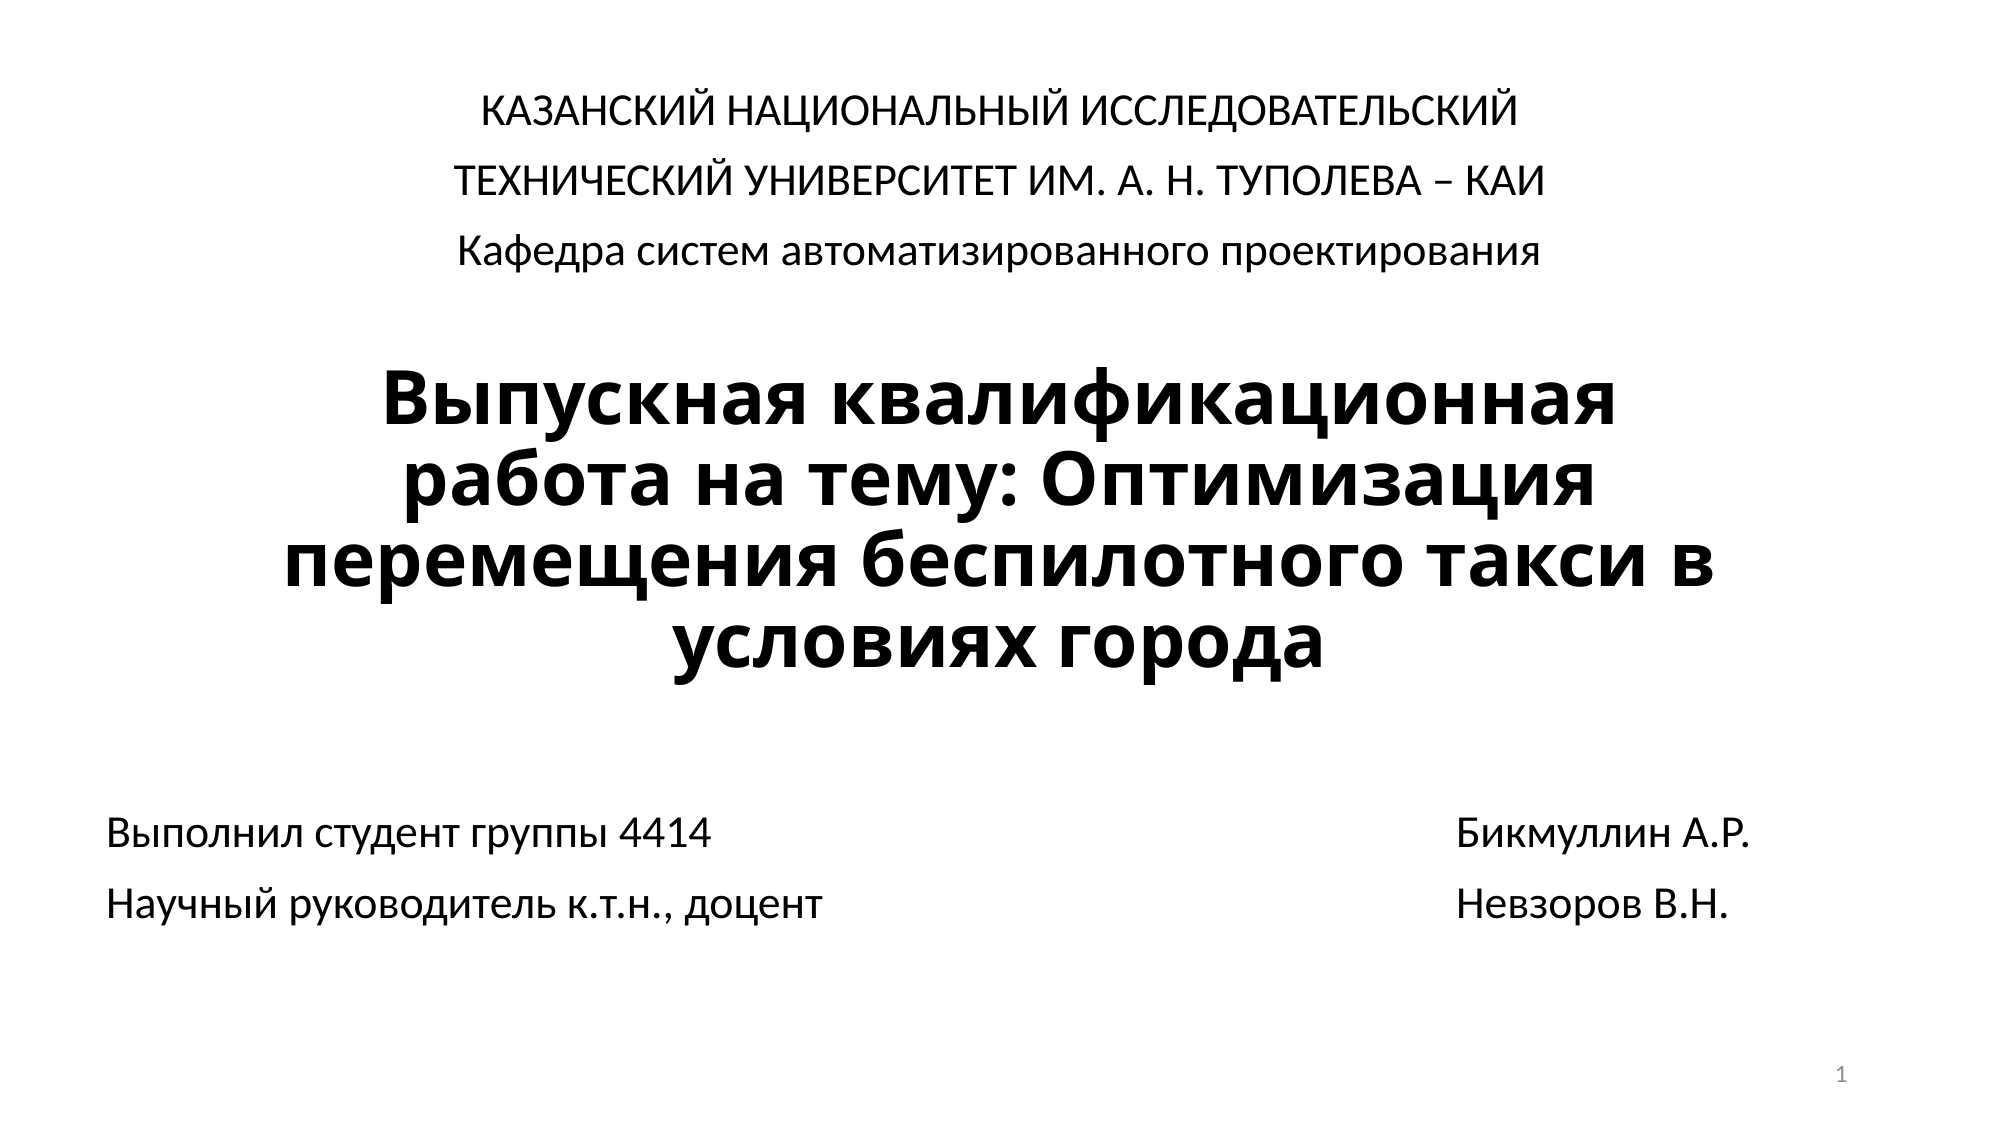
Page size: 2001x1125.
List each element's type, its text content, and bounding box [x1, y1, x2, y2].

text_box Выполнил студент группы 4414 Бикмуллин А.Р. Научный руководитель к.т.н., доцент Невзоров В.Н. [91, 800, 1899, 1063]
title Выпускная квалификационная работа на тему: Оптимизация перемещения беспилотного такси в условиях города [249, 381, 1750, 692]
subtitle КАЗАНСКИЙ НАЦИОНАЛЬНЫЙ ИССЛЕДОВАТЕЛЬСКИЙ ТЕХНИЧЕСКИЙ УНИВЕРСИТЕТ ИМ. А. Н. ТУПОЛЕВА – КАИ Кафедра систем автоматизированного проектирования [249, 78, 1750, 319]
slide_number 1 [1412, 1042, 1863, 1103]
